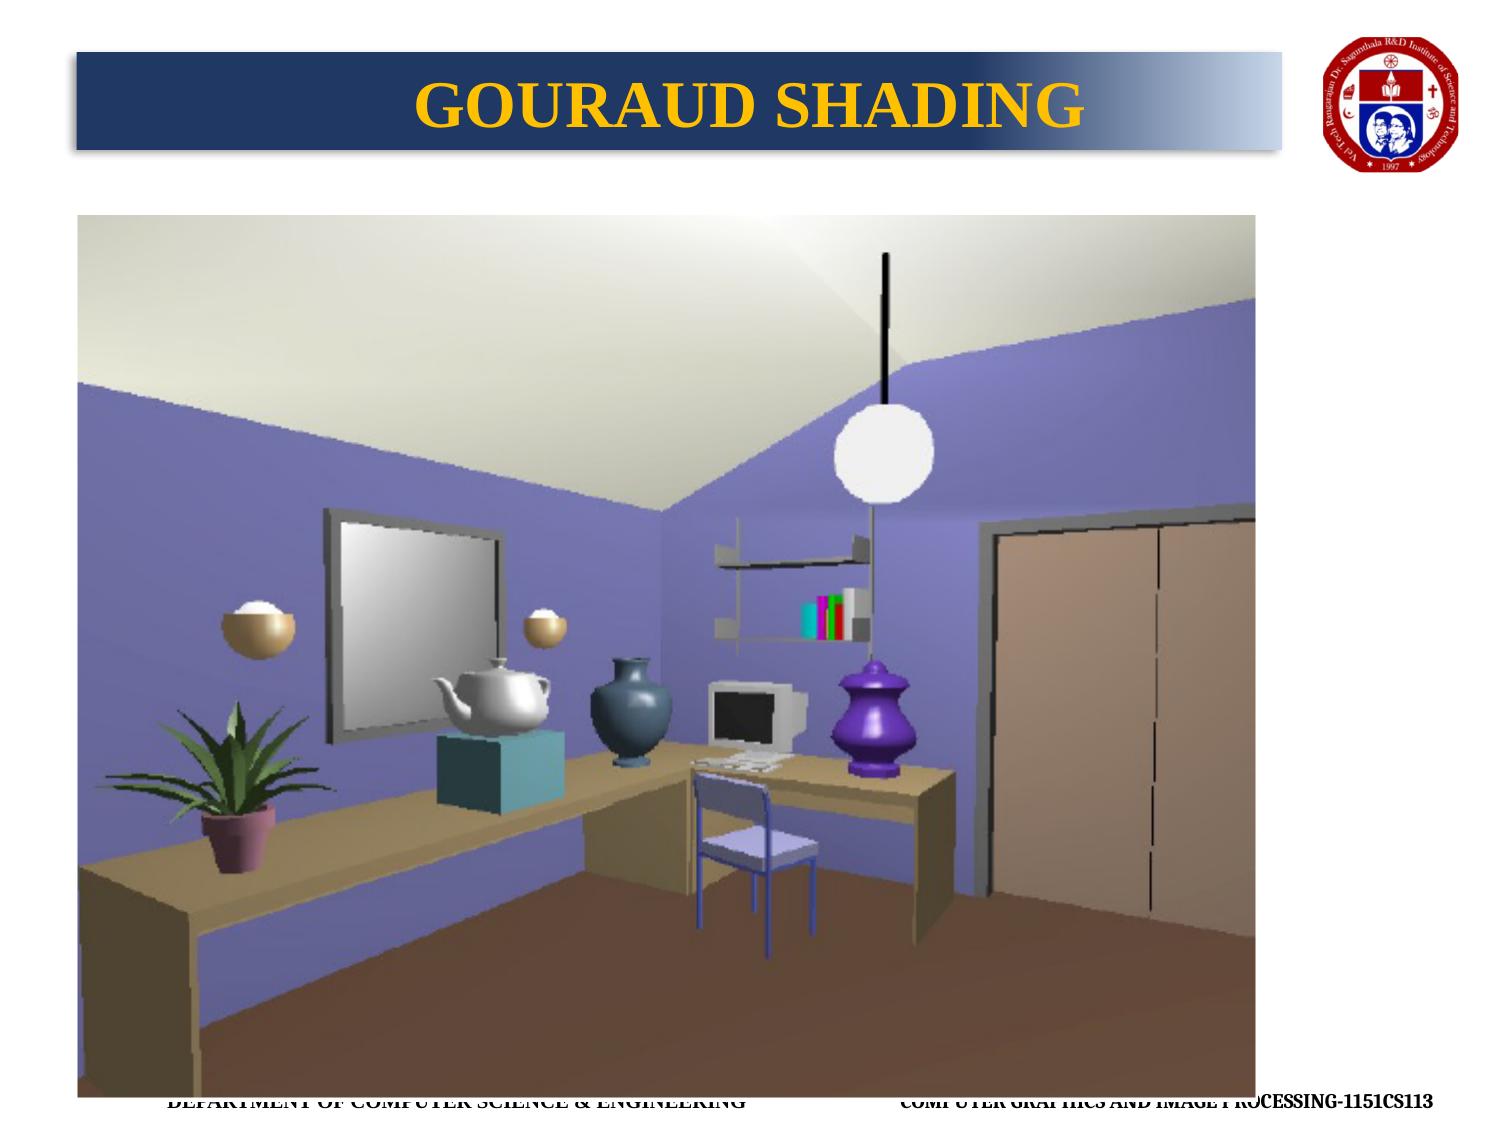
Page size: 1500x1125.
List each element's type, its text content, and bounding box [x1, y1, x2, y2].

picture [76, 215, 1258, 1102]
picture [1425, 38, 1458, 172]
title GOURAUD SHADING [75, 7, 1425, 195]
